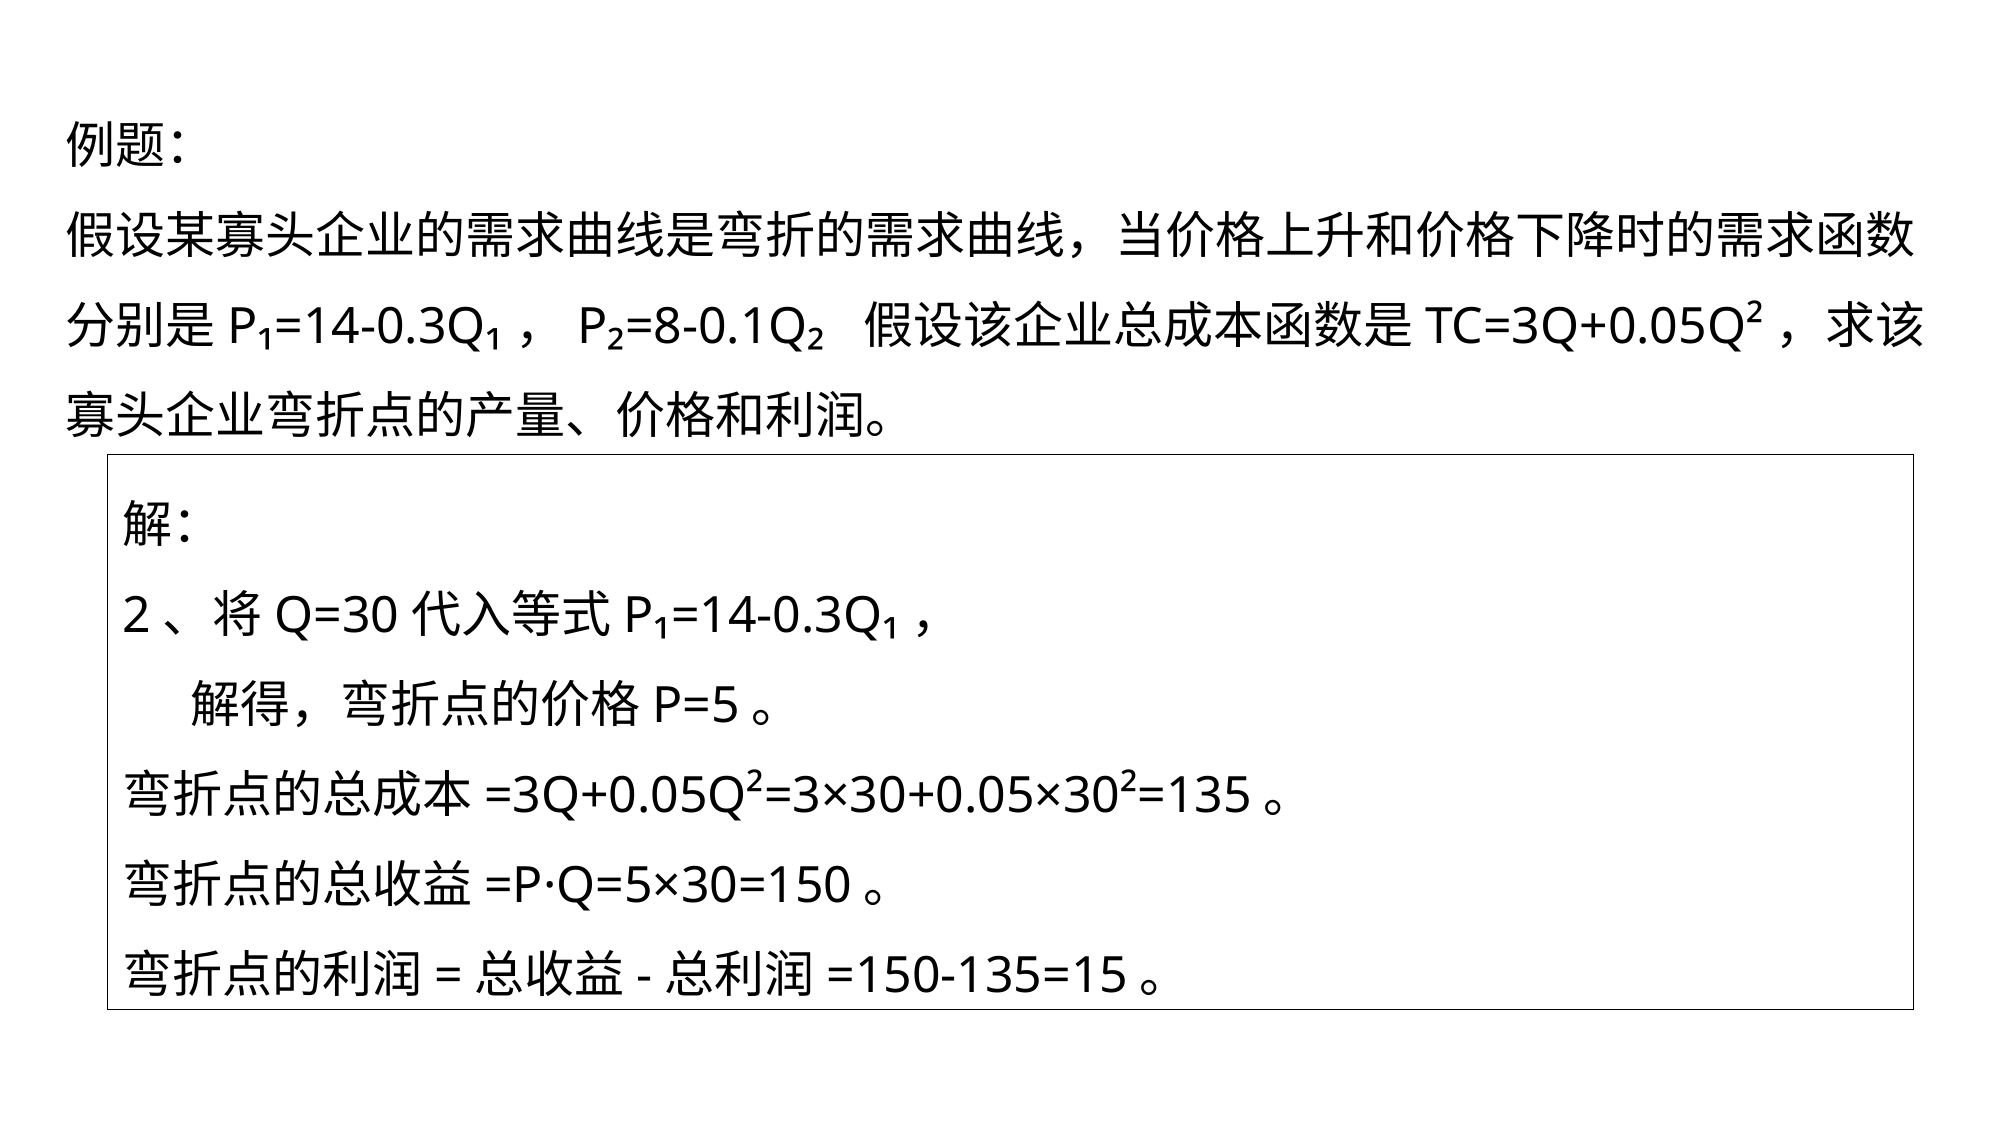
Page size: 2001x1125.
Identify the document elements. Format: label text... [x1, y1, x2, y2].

text_box 解： 2、将Q=30代入等式P₁=14-0.3Q₁， 解得，弯折点的价格P=5。 弯折点的总成本=3Q+0.05Q²=3×30+0.05×30²=135。 弯折点的总收益=P·Q=5×30=150。 弯折点的利润=总收益-总利润=150-135=15。 [107, 454, 1914, 1010]
text_box 例题： 假设某寡头企业的需求曲线是弯折的需求曲线，当价格上升和价格下降时的需求函数分别是P₁=14-0.3Q₁，P₂=8-0.1Q₂ 假设该企业总成本函数是TC=3Q+0.05Q²，求该寡头企业弯折点的产量、价格和利润。 [50, 76, 1971, 451]
